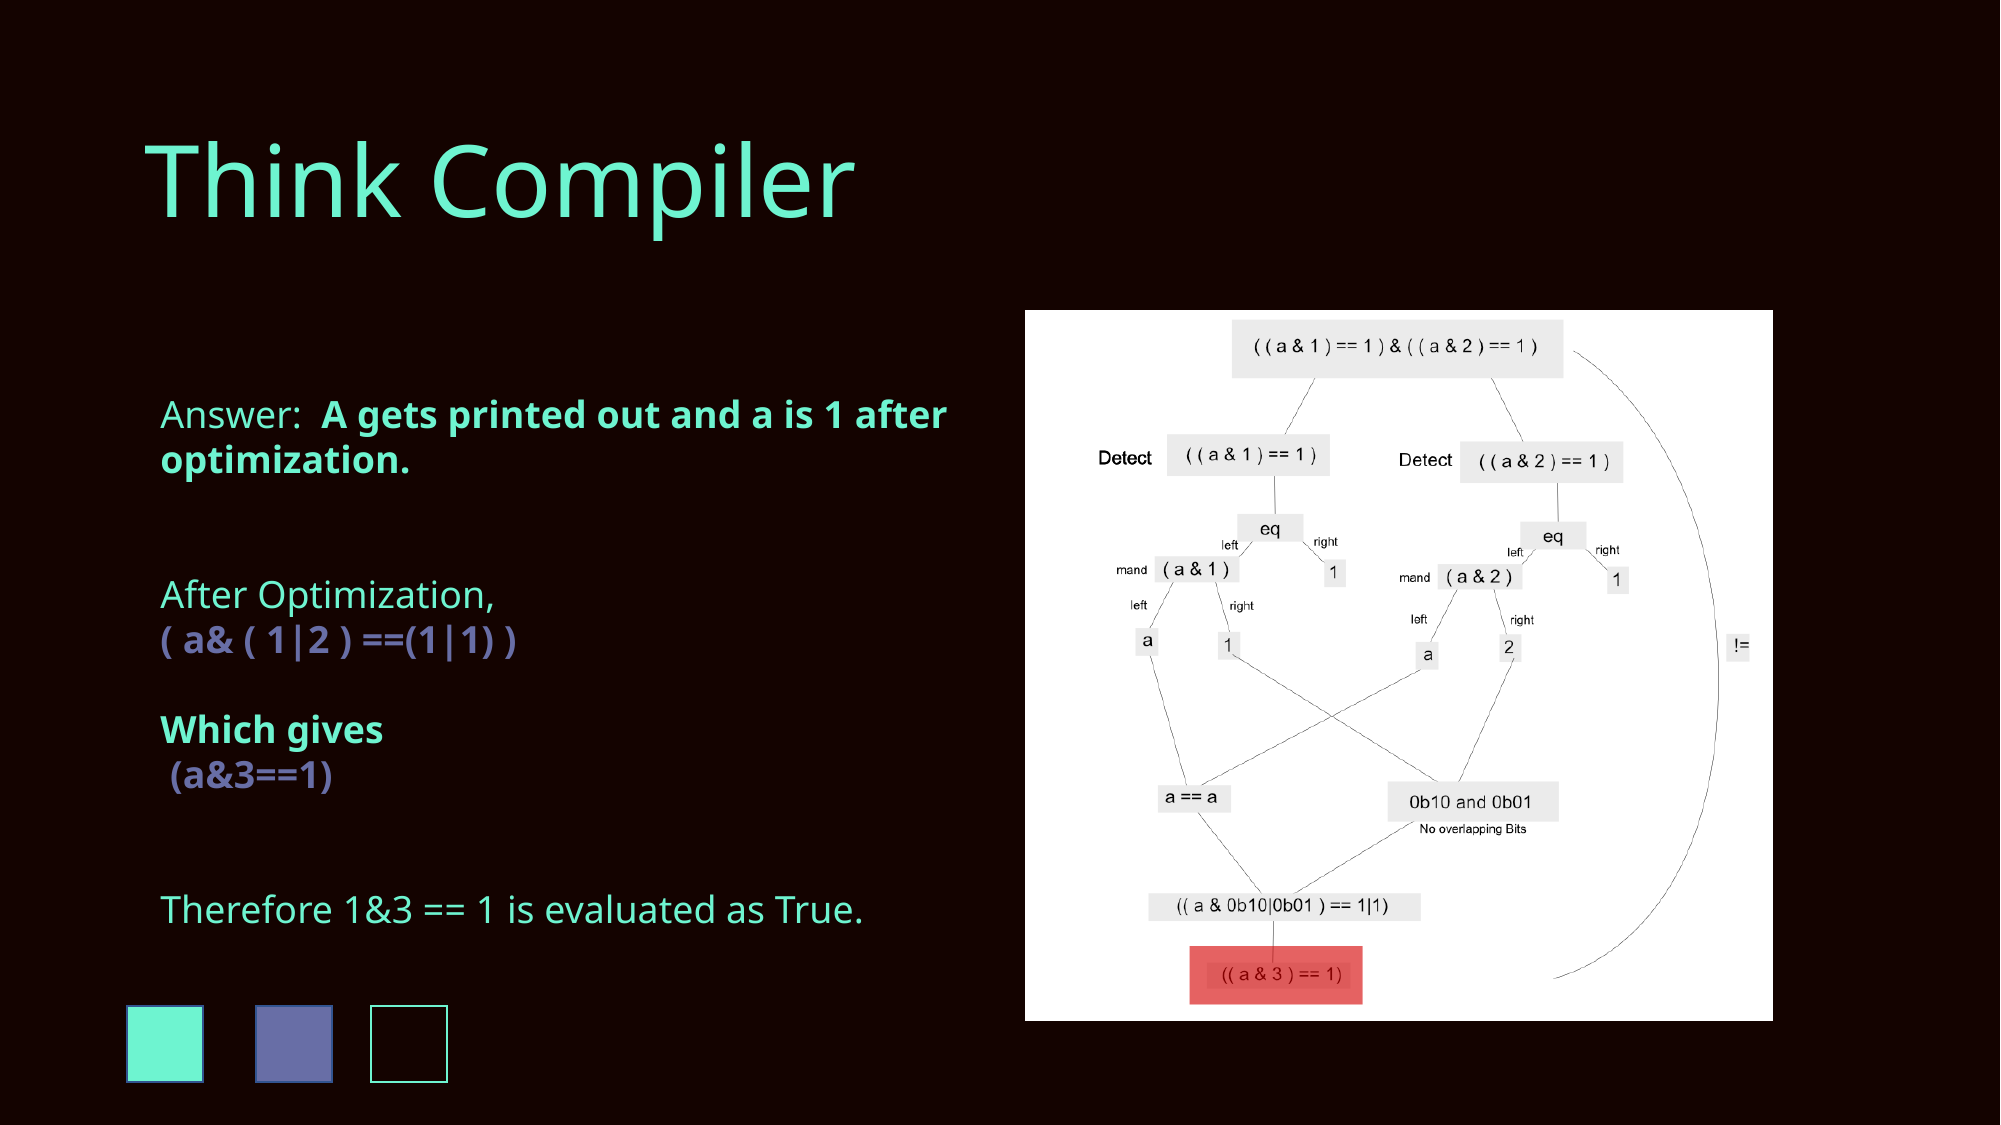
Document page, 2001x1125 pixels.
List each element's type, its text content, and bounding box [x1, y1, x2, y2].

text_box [248, 883, 325, 1125]
title Think Compiler [130, 76, 1855, 294]
text_box Answer: A gets printed out and a is 1 after optimization. After Optimization, ( a& ( 1|2 ) ==(1|1) ) Which gives (a&3==1) Therefore 1&3 == 1 is evaluated as True. [145, 383, 1025, 939]
picture [1025, 310, 1773, 1021]
